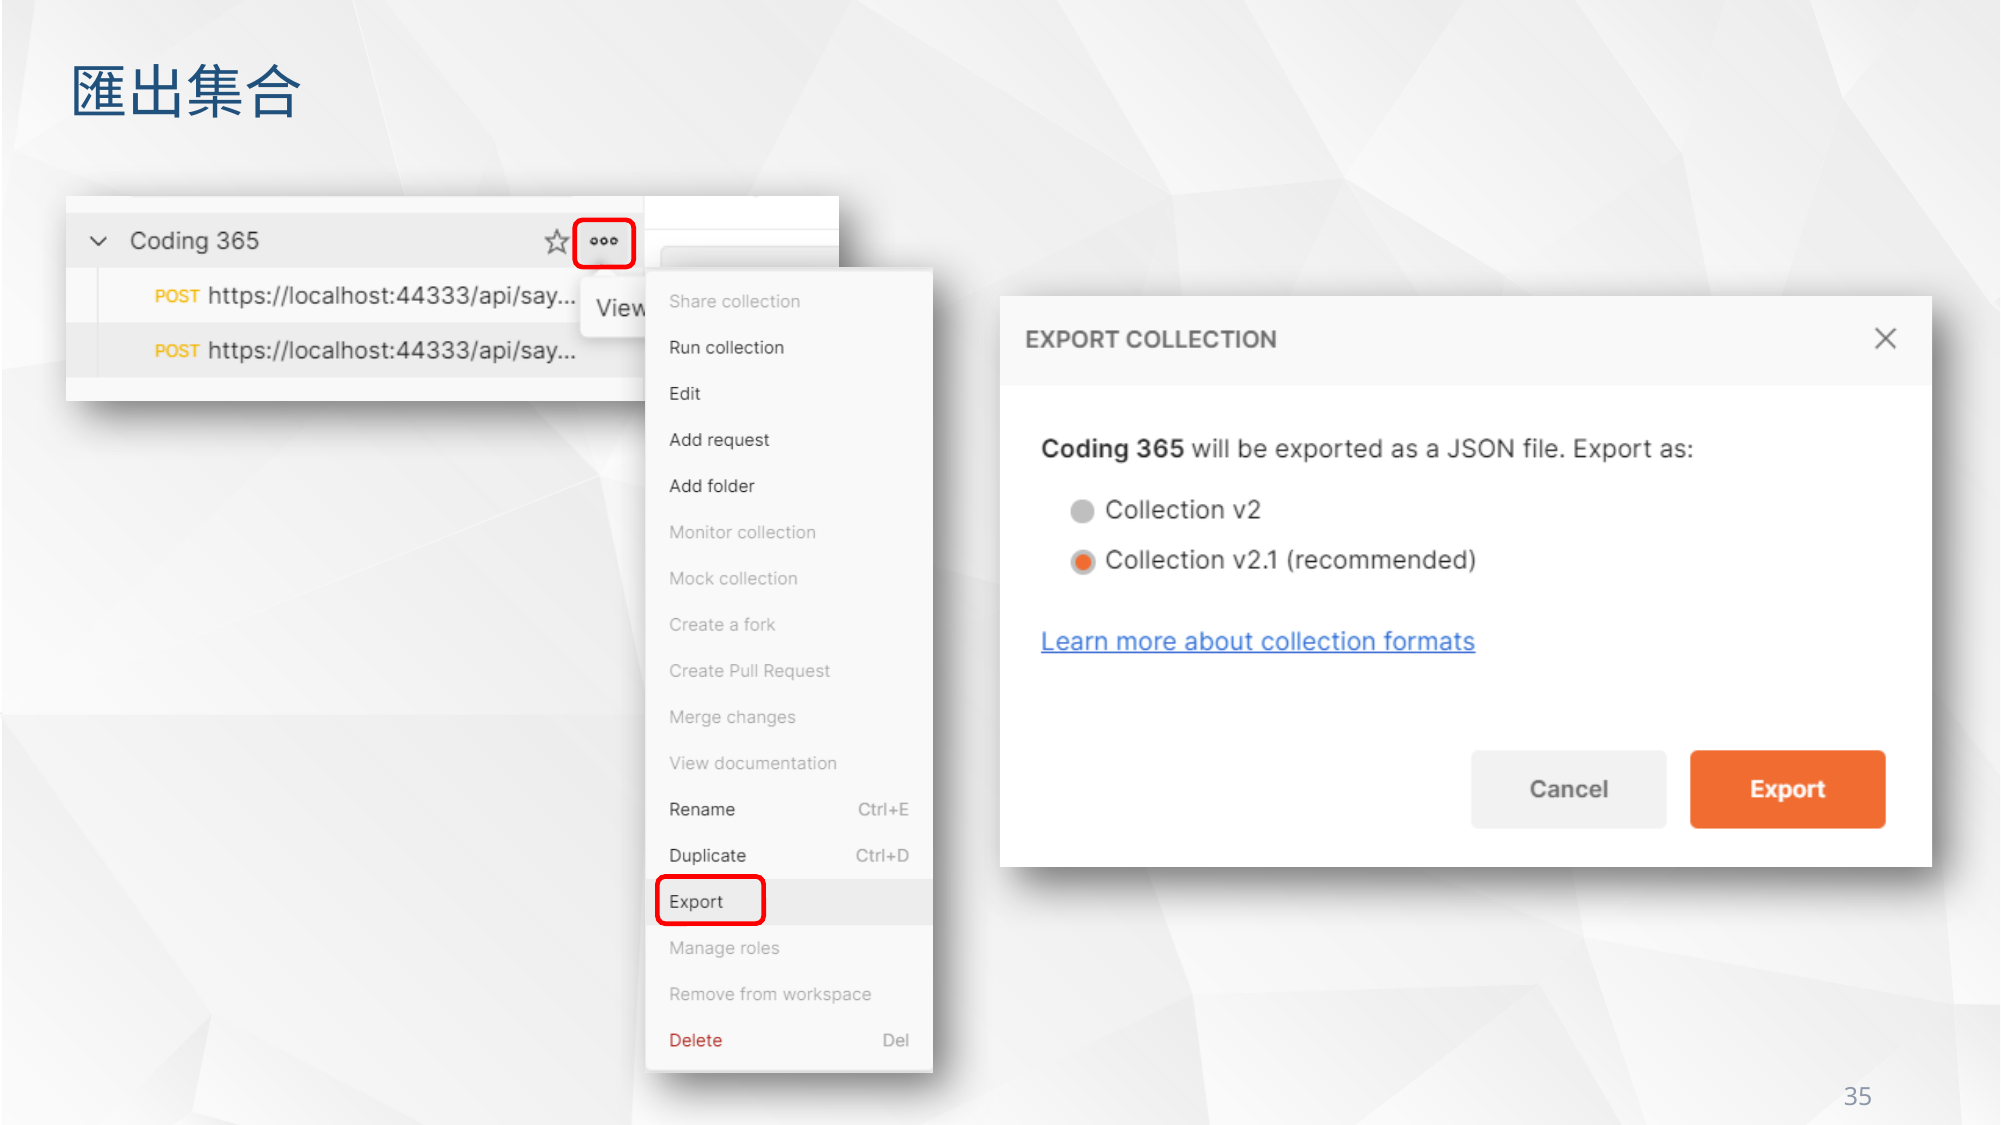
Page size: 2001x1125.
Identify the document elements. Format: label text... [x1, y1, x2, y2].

picture [0, 0, 2001, 1125]
text_box 匯出集合 [54, 55, 977, 138]
